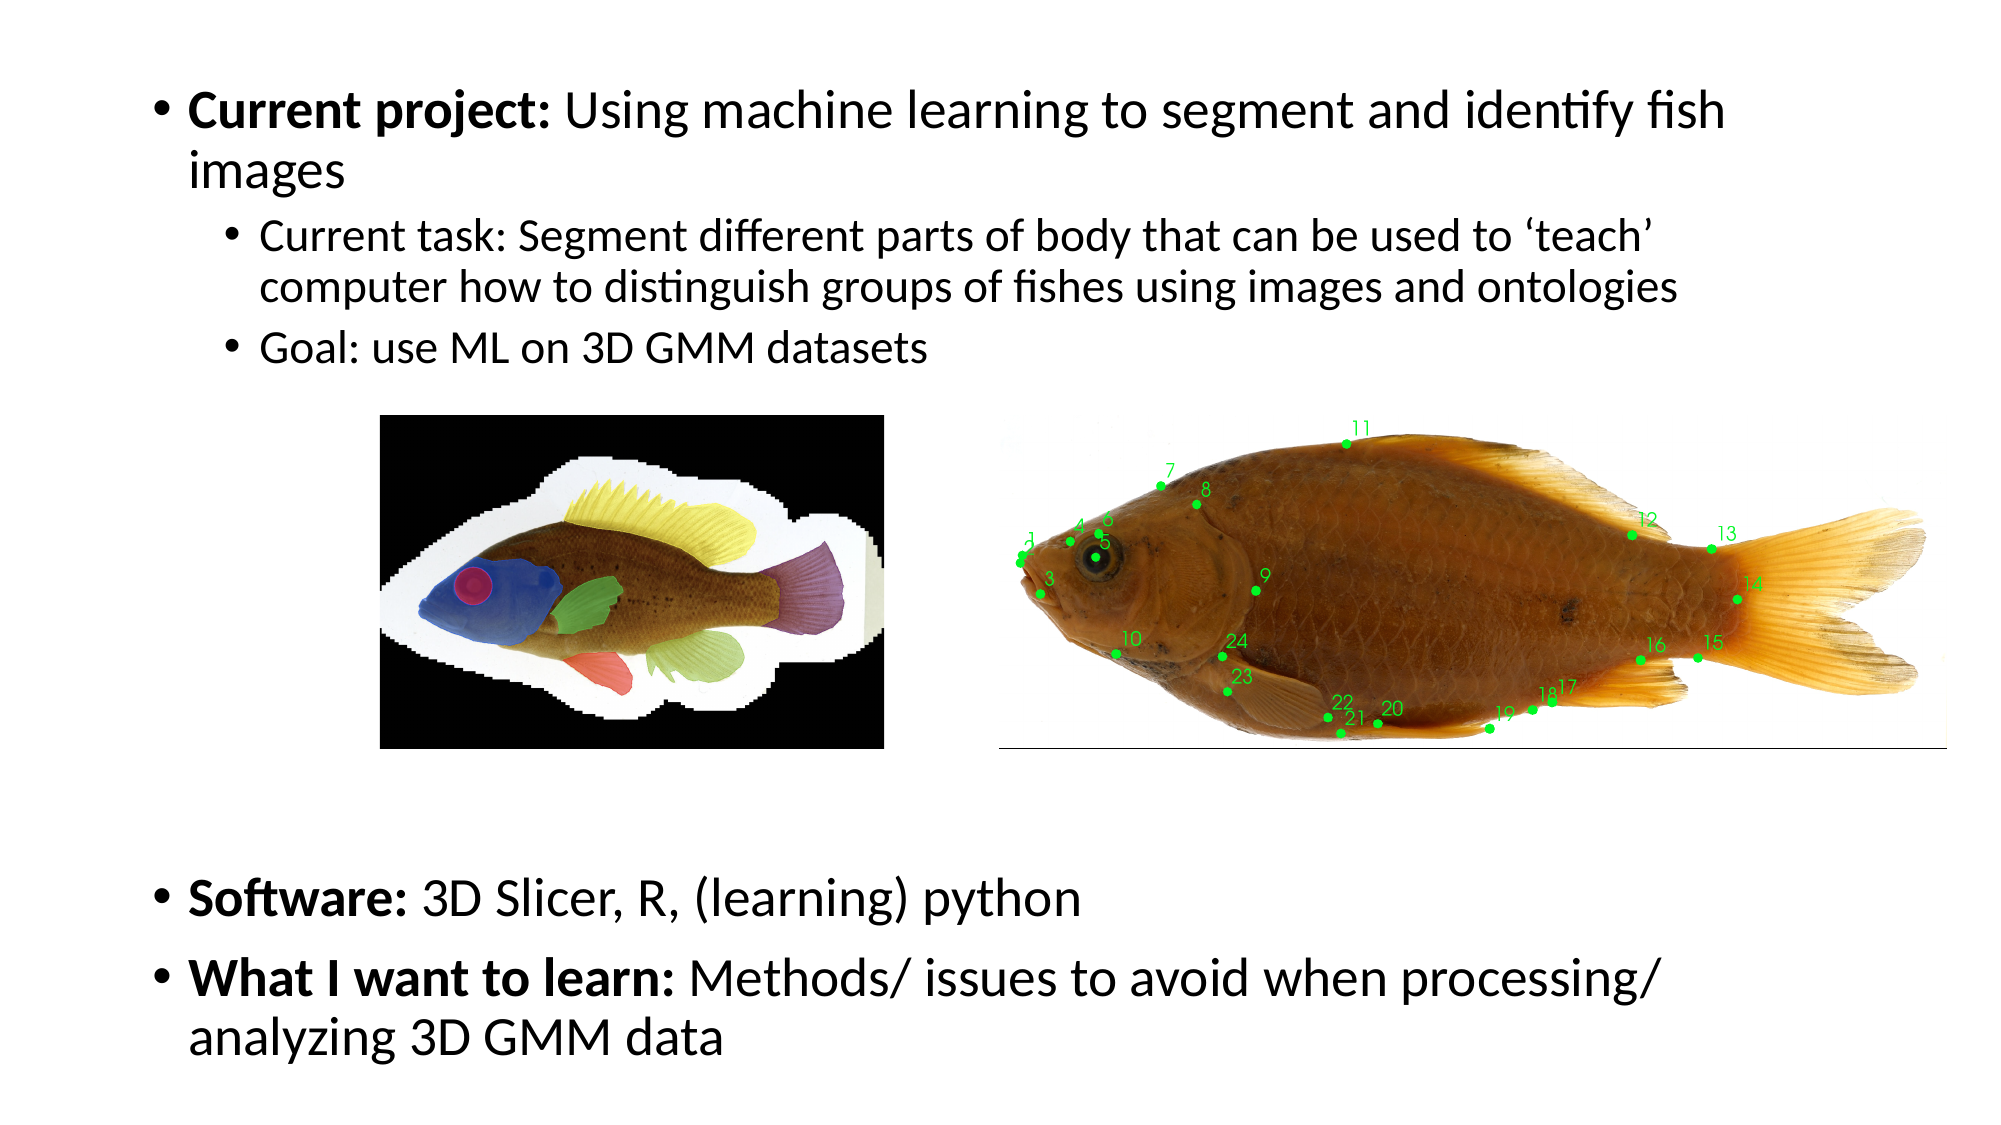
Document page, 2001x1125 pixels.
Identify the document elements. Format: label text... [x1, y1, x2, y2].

list Current project: Using machine learning to segment and identify fish images Current task: Segment different parts of body that can be used to ‘teach’ computer how to distinguish groups of fishes using images and ontologies Goal: use ML on 3D GMM datasets Software: 3D Slicer, R, (learning) python What I want to learn: Methods/ issues to avoid when processing/ analyzing 3D GMM data [137, 73, 1863, 1079]
picture [999, 415, 1947, 749]
picture [379, 415, 885, 749]
